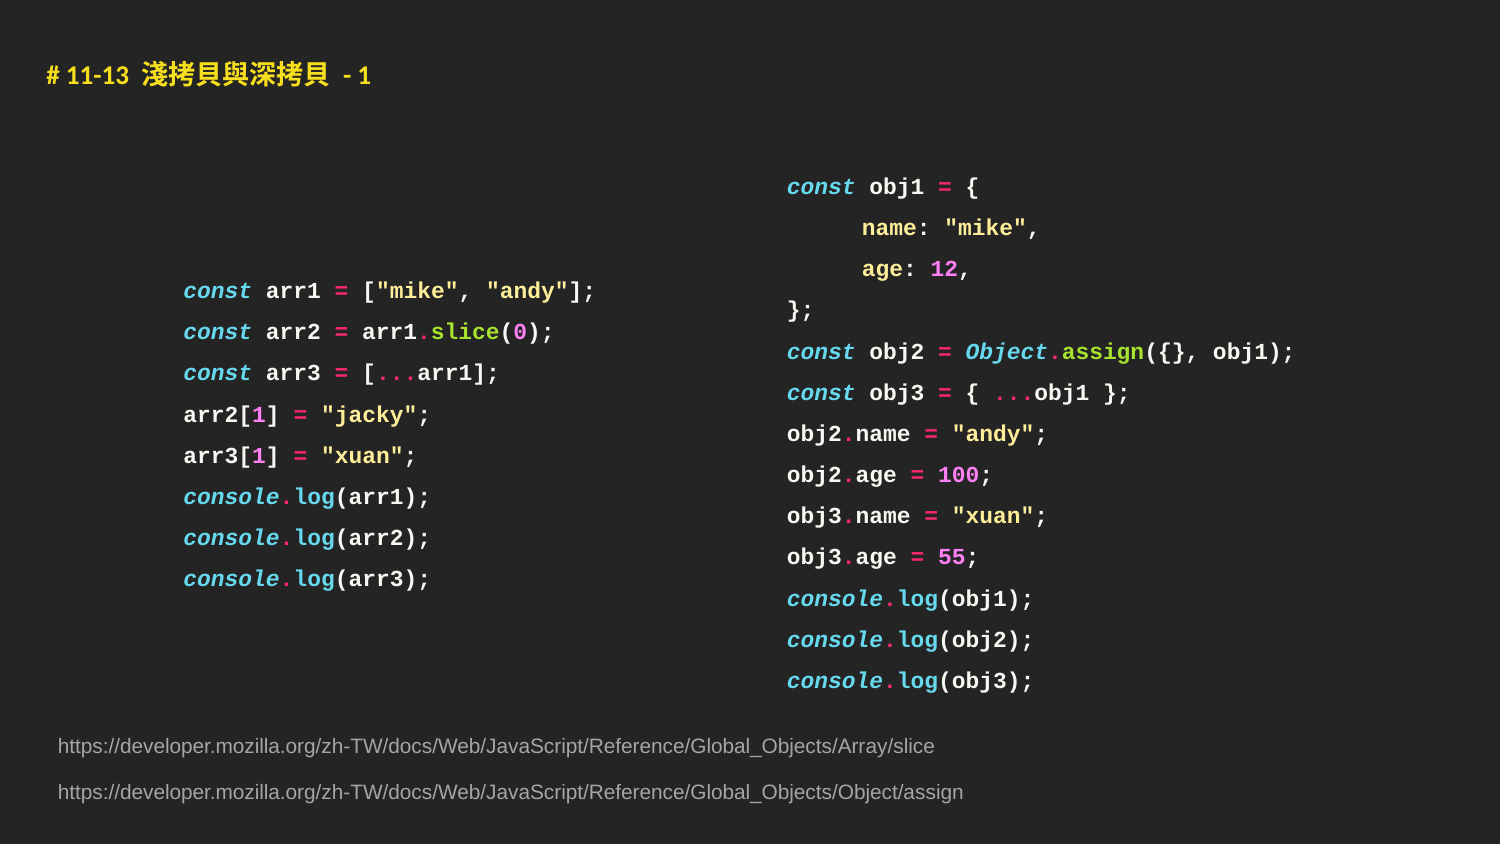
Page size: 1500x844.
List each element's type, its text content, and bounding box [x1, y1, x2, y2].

text_box const arr1 = ["mike", "andy"]; const arr2 = arr1.slice(0); const arr3 = [...arr1]; arr2[1] = "jacky"; arr3[1] = "xuan"; console.log(arr1); console.log(arr2); console.log(arr3); [168, 246, 651, 607]
text_box https://developer.mozilla.org/zh-TW/docs/Web/JavaScript/Reference/Global_Objects/Array/slice [42, 719, 1118, 770]
text_box # 11-13 淺拷貝與深拷貝 - 1 [31, 26, 750, 105]
text_box https://developer.mozilla.org/zh-TW/docs/Web/JavaScript/Reference/Global_Objects/Object/assign [42, 765, 990, 816]
text_box const obj1 = { name: "mike", age: 12, }; const obj2 = Object.assign({}, obj1); const obj3 = { ...obj1 }; obj2.name = "andy"; obj2.age = 100; obj3.name = "xuan"; obj3.age = 55; console.log(obj1); console.log(obj2); console.log(obj3); [771, 142, 1393, 708]
